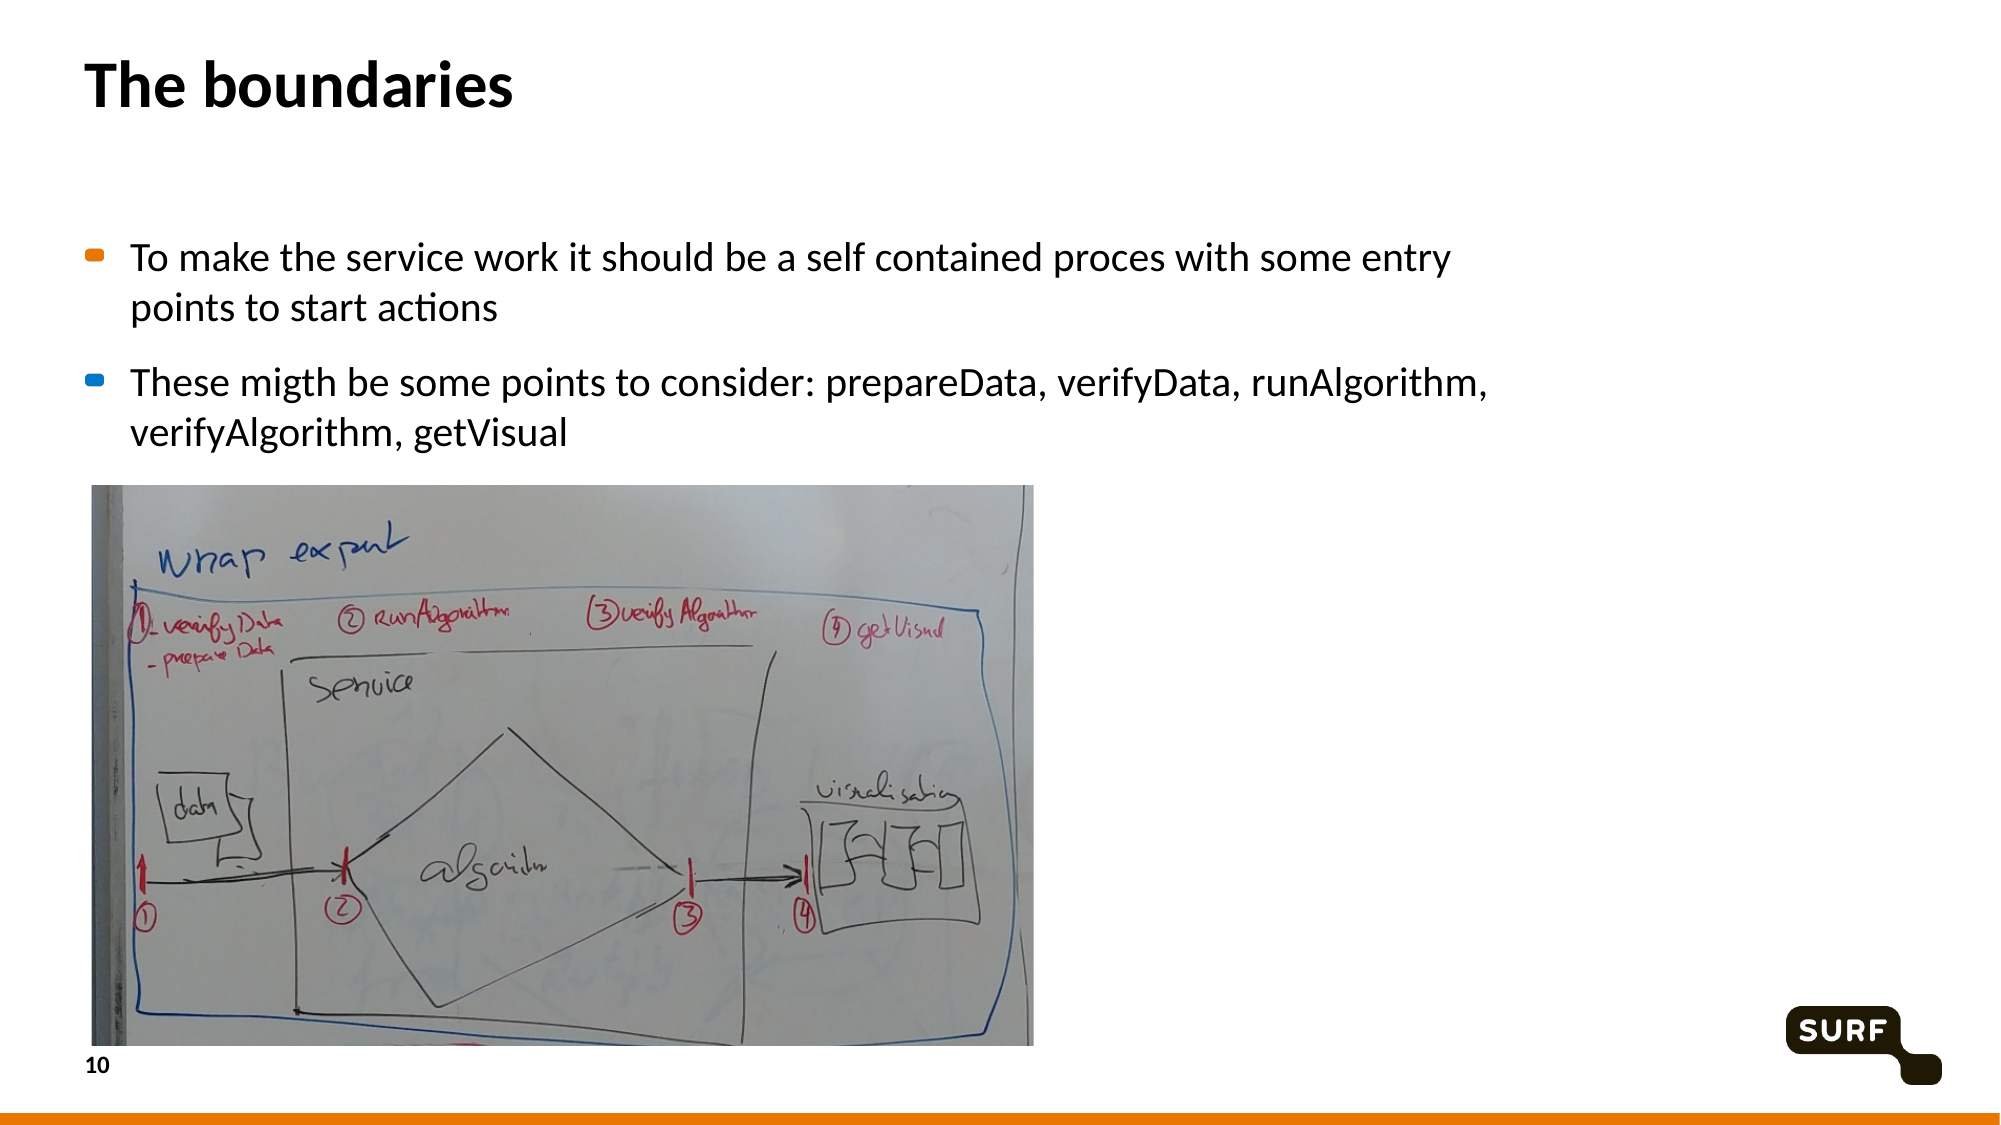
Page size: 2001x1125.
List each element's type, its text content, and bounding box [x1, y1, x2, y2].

list To make the service work it should be a self contained proces with some entry points to start actions These migth be some points to consider: prepareData, verifyData, runAlgorithm, verifyAlgorithm, getVisual [85, 229, 1558, 961]
picture [85, 365, 104, 395]
title The boundaries [85, 44, 1914, 144]
picture [91, 485, 1034, 1046]
slide_number 10 [84, 1045, 149, 1082]
picture [85, 240, 104, 270]
picture [1786, 1006, 1942, 1085]
